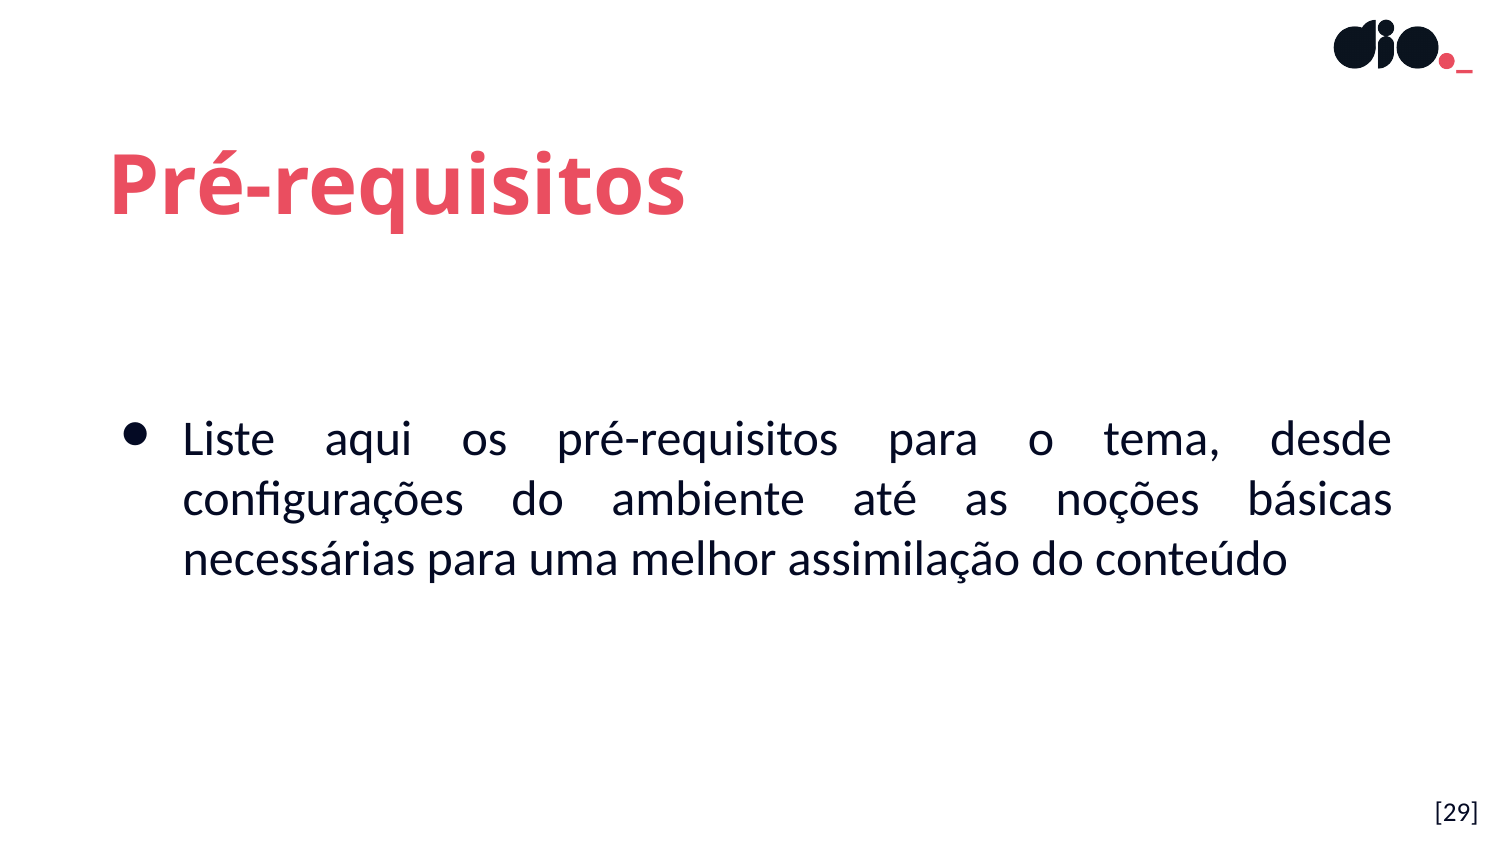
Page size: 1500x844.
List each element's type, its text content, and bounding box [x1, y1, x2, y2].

text_box Liste aqui os pré-requisitos para o tema, desde configurações do ambiente até as noções básicas necessárias para uma melhor assimilação do conteúdo [92, 243, 1408, 749]
slide_number [29] [1403, 779, 1494, 844]
text_box Pré-requisitos [92, 104, 1408, 243]
picture [1333, 19, 1473, 74]
